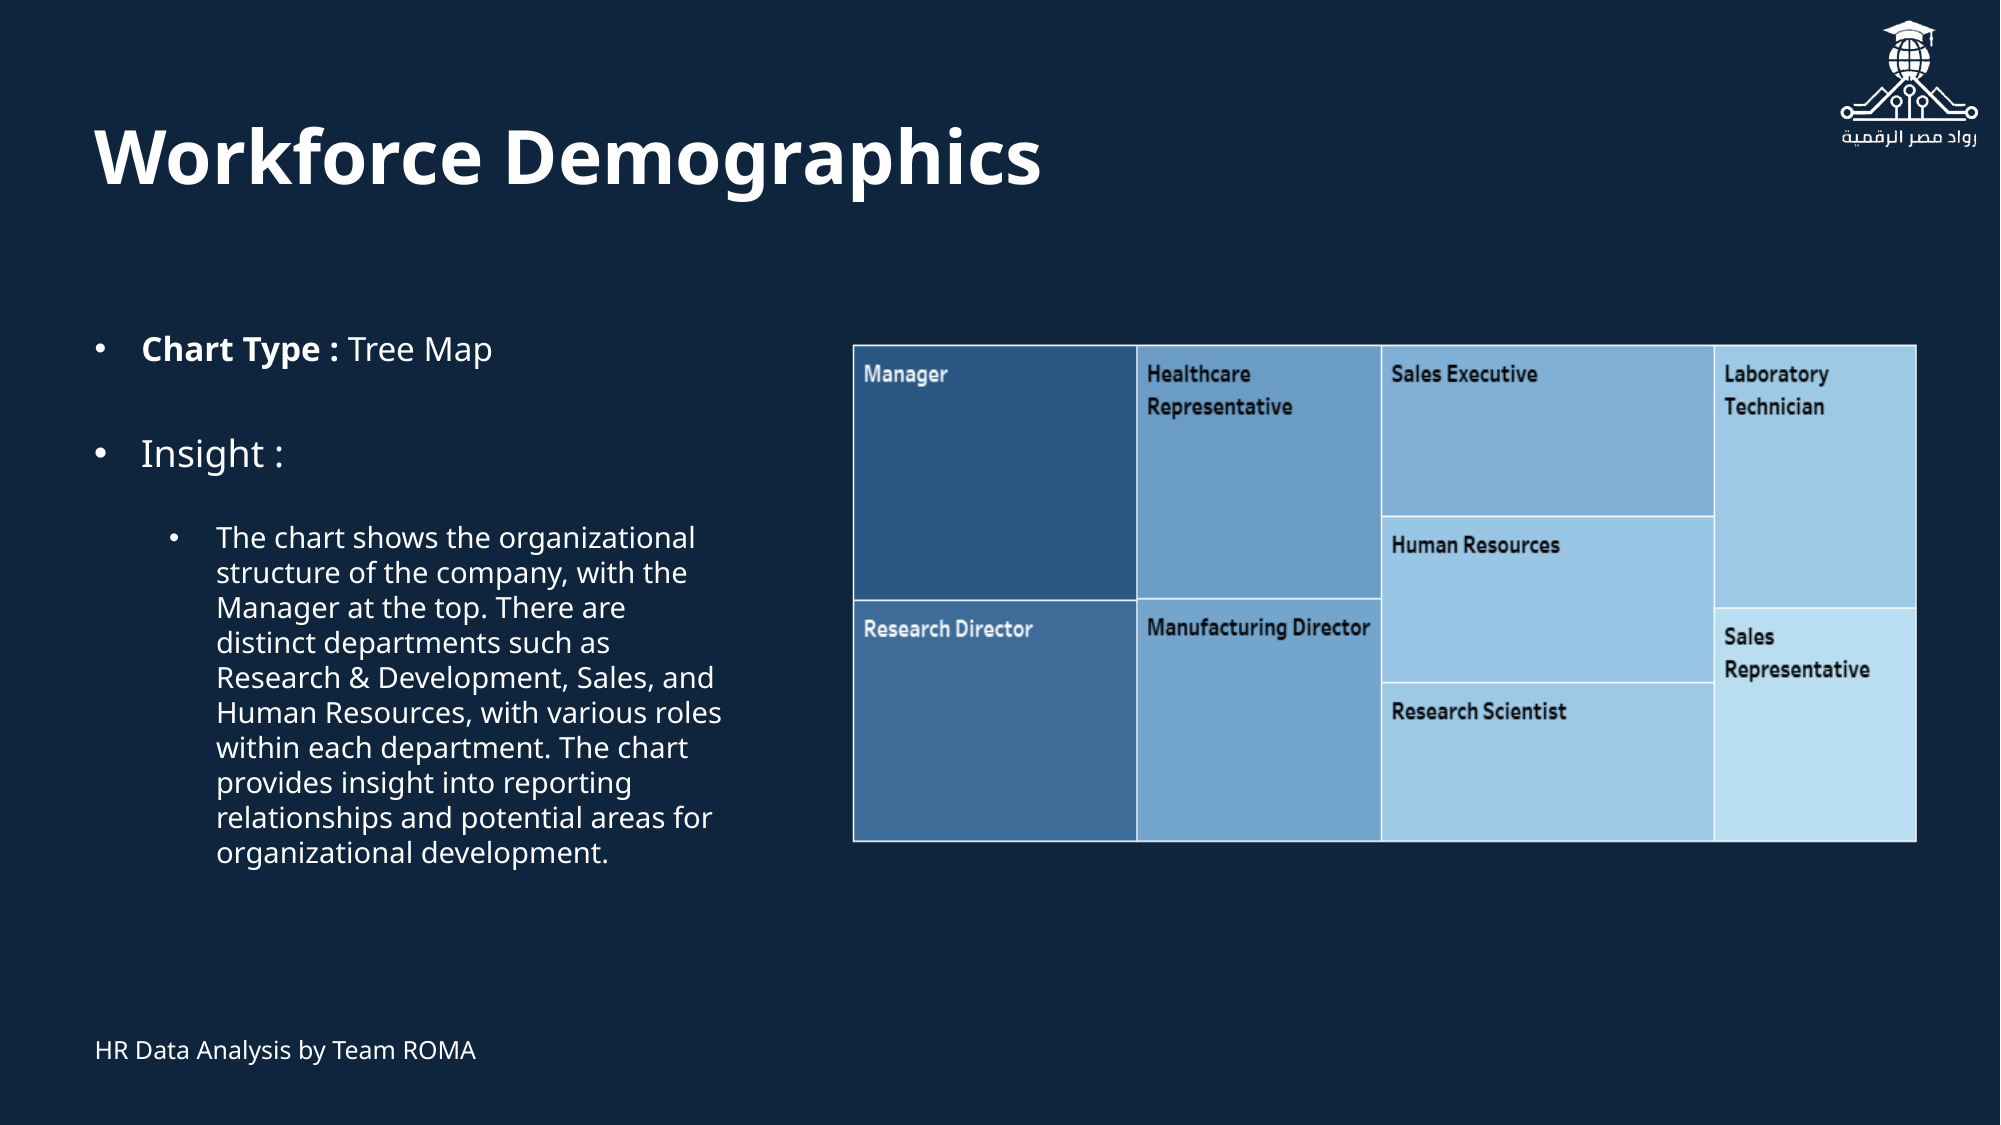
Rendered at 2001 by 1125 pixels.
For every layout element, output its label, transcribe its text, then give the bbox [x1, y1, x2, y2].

list Chart Type : Tree Map [79, 320, 724, 396]
picture [849, 320, 1921, 847]
text_box Insight : The chart shows the organizational structure of the company, with the Manager at the top. There are distinct departments such as Research & Development, Sales, and Human Resources, with various roles within each department. The chart provides insight into reporting relationships and potential areas for organizational development. [79, 422, 744, 877]
title Workforce Demographics [79, 51, 1318, 269]
picture [1815, 0, 2000, 184]
footer HR Data Analysis by Team ROMA [79, 1020, 755, 1080]
